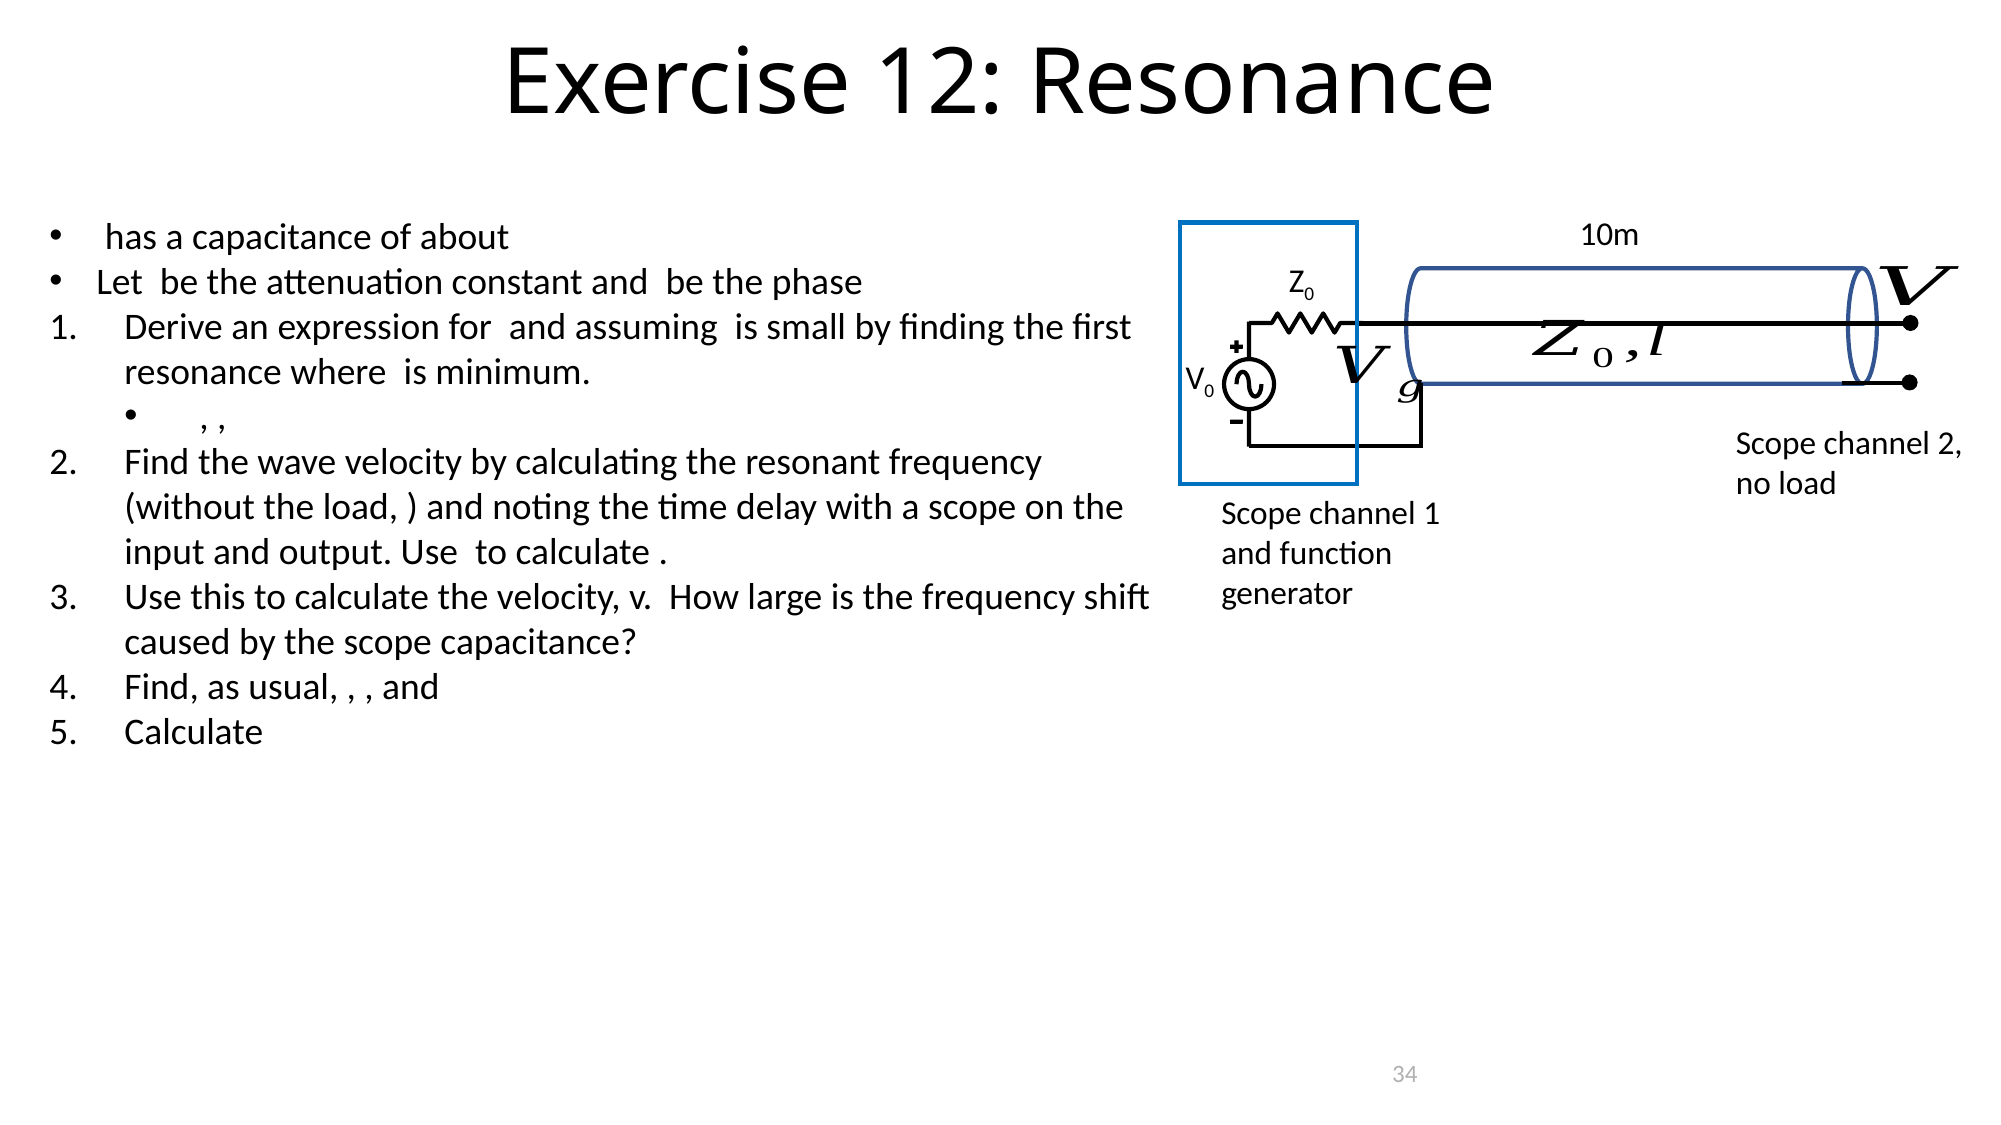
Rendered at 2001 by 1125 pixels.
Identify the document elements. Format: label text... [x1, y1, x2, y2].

slide_number 34 [1074, 738, 1425, 1125]
text_box Exercise 12: Resonance [22, 22, 1977, 133]
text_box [1170, 204, 1992, 621]
